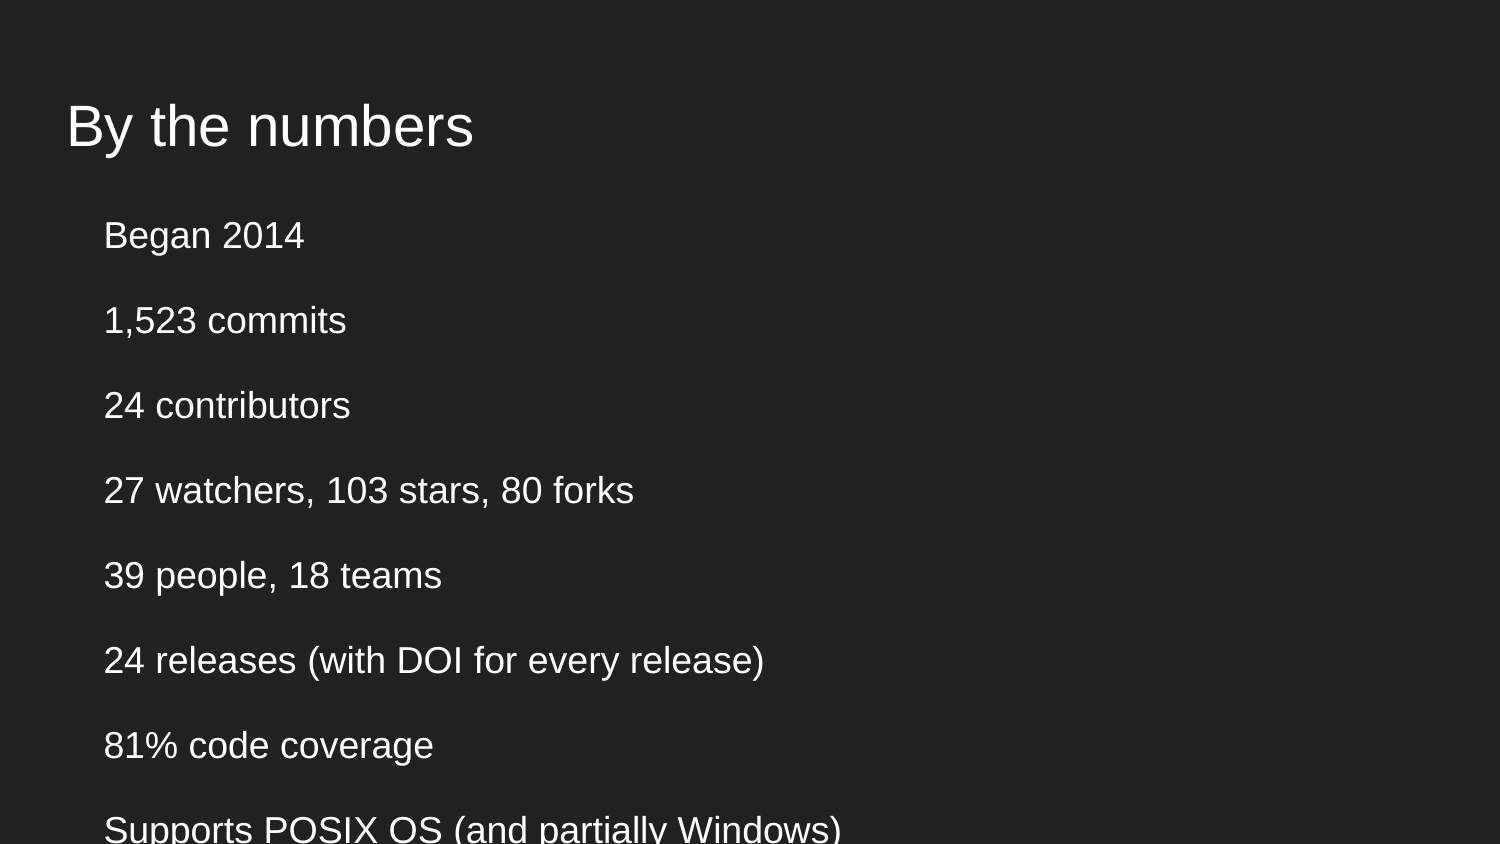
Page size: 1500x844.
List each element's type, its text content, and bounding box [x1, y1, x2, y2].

title By the numbers [51, 72, 1449, 167]
list Began 2014 1,523 commits 24 contributors 27 watchers, 103 stars, 80 forks 39 people, 18 teams 24 releases (with DOI for every release) 81% code coverage Supports POSIX OS (and partially Windows) 2 students, Google Summer of Code Patrick Burns, PhD (ISAW) Suhaib Khan (Netaji Subhas Institute of Technology, Delhi, India); mentored by Luke Hollis of Archimedes Digital) [51, 189, 1449, 750]
